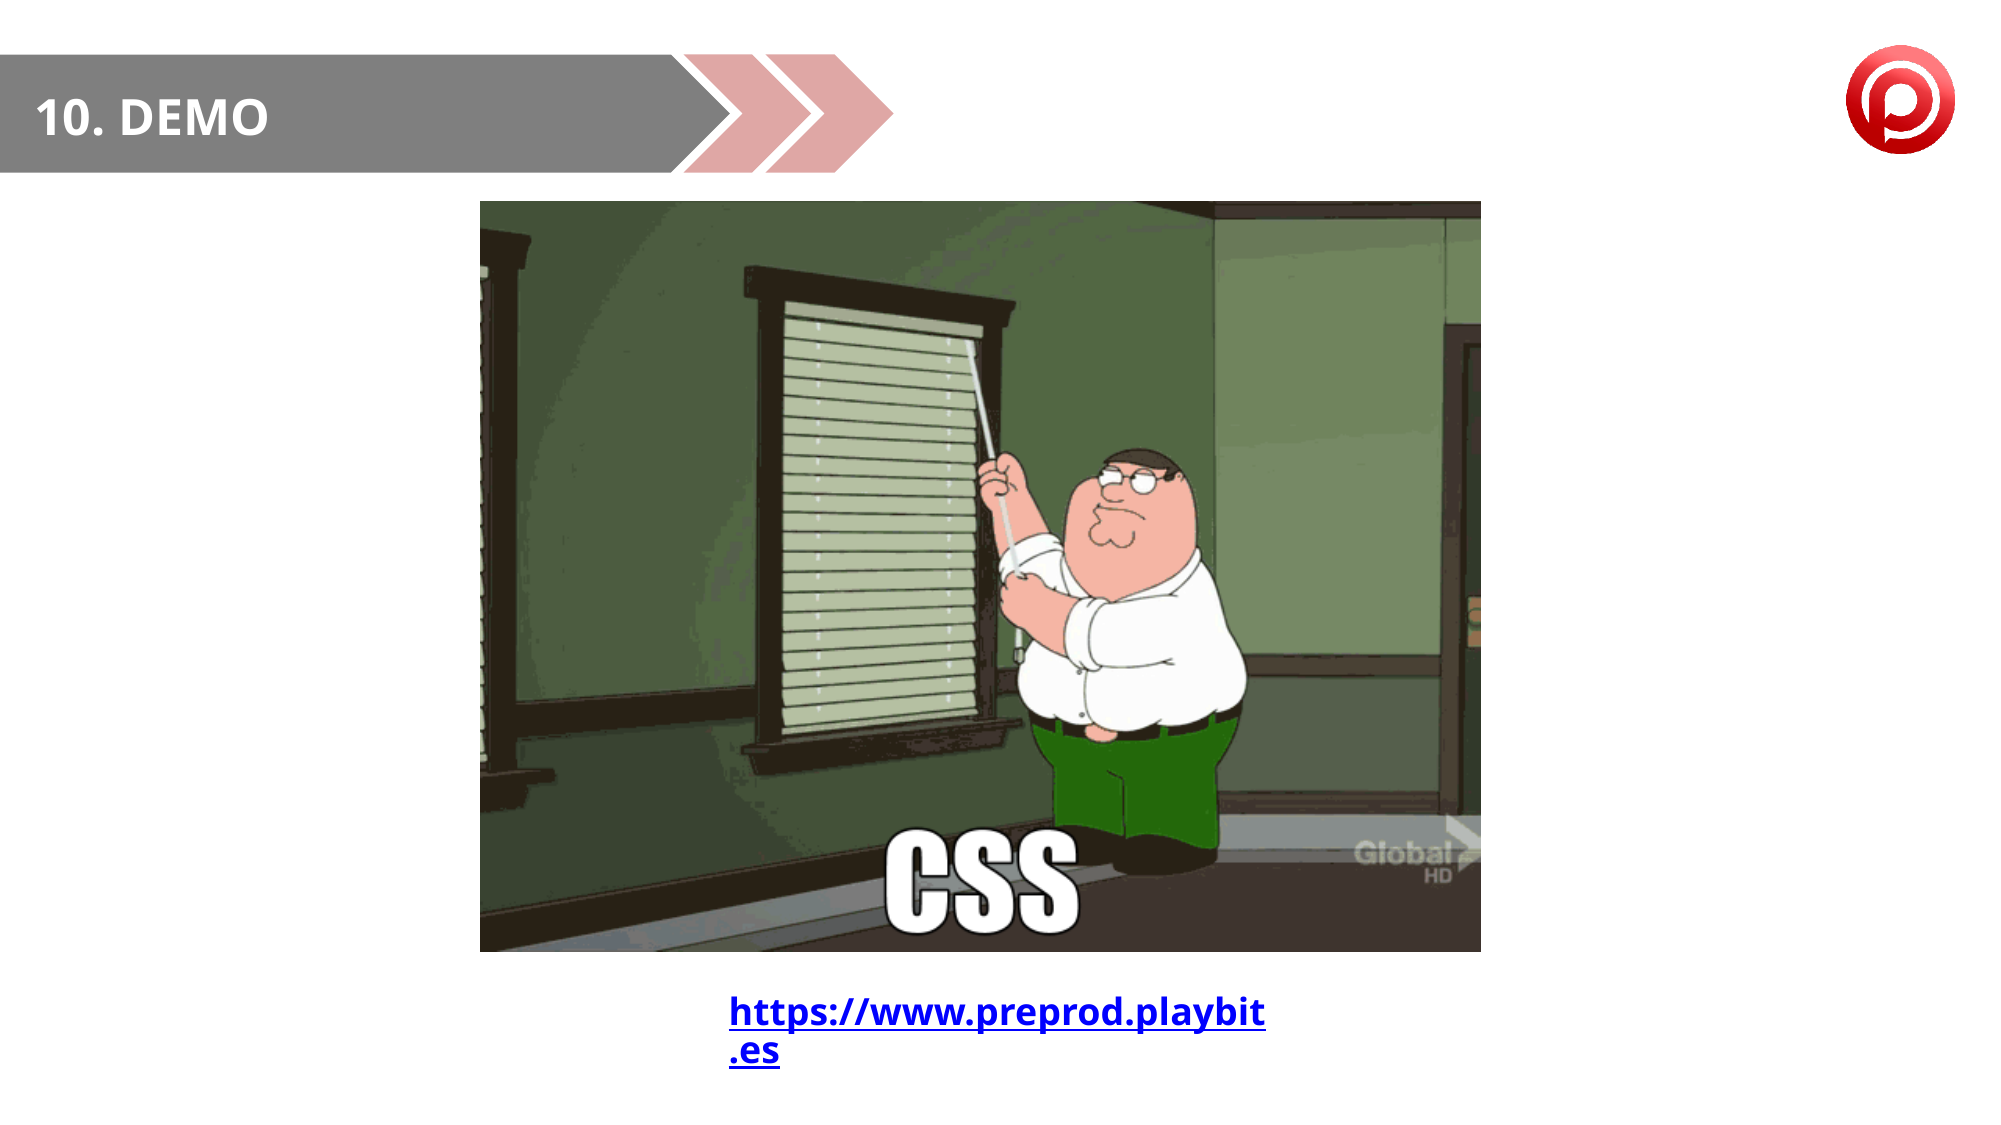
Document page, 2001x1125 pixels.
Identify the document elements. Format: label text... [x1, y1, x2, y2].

text_box [0, 54, 695, 173]
text_box [705, 88, 730, 139]
picture [1846, 45, 1956, 155]
picture [479, 201, 1481, 952]
text_box [765, 54, 894, 173]
text_box https://www.preprod.playbit.es [713, 980, 1287, 1047]
text_box 10. DEMO [19, 78, 705, 153]
text_box [683, 54, 812, 173]
